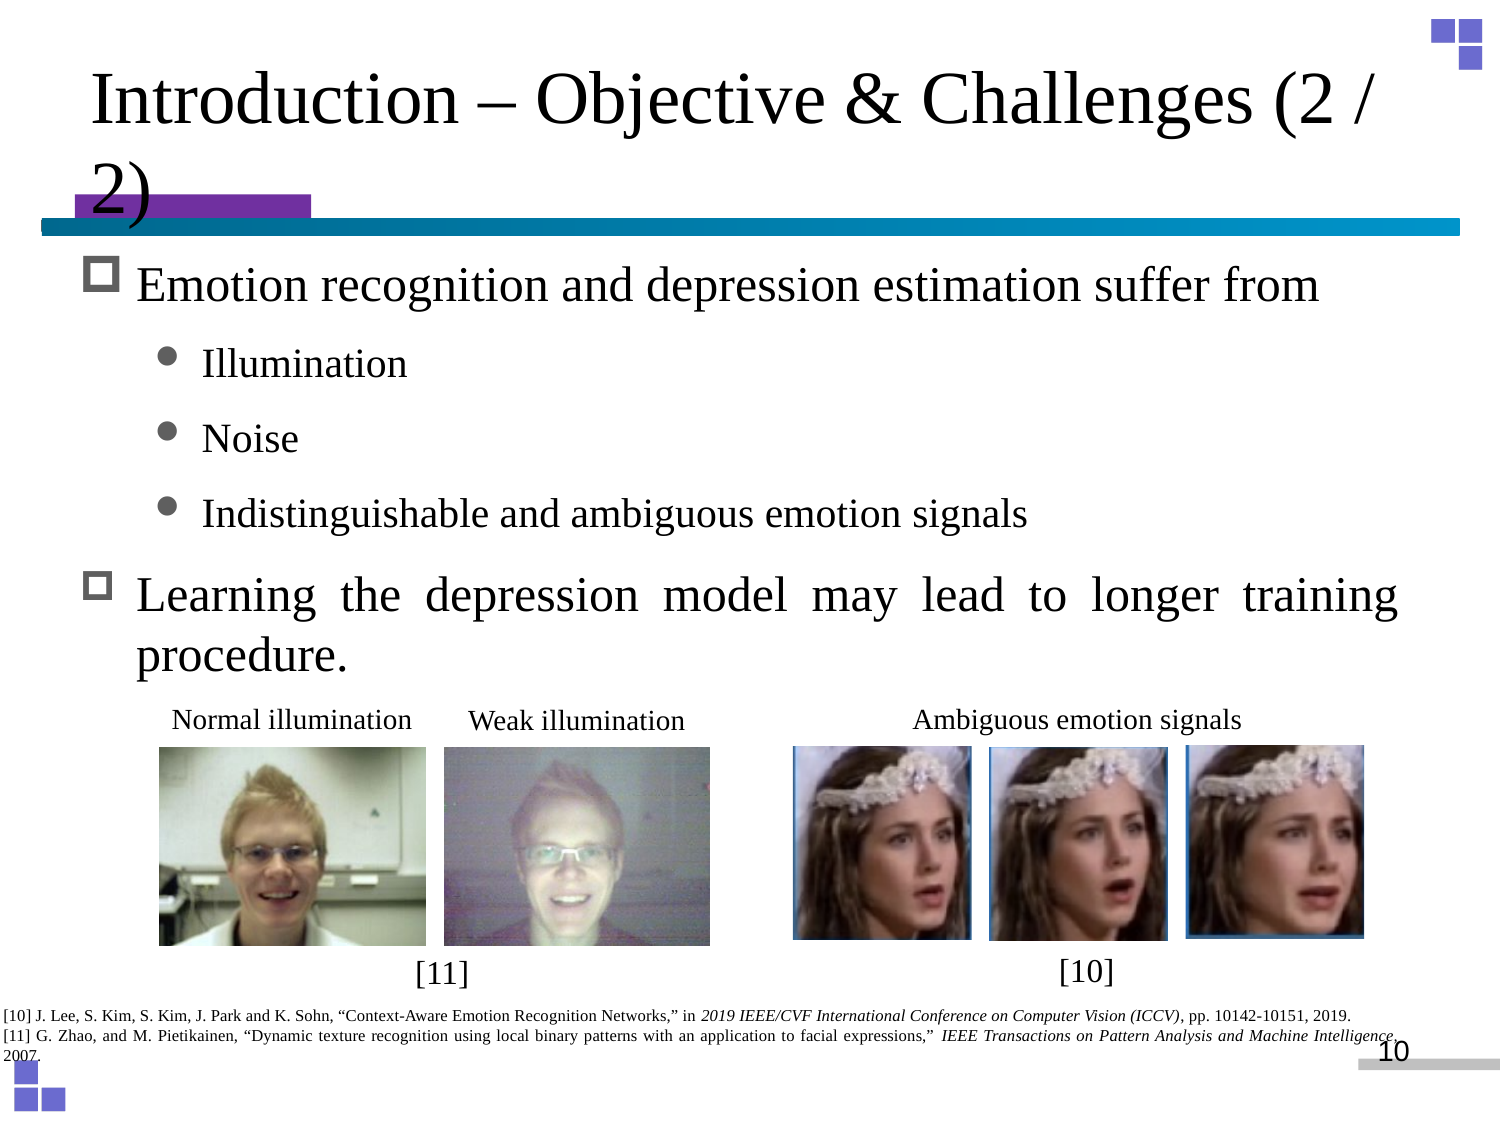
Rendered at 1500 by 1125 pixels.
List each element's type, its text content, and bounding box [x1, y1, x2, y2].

text_box [11] [400, 946, 485, 997]
slide_number 10 [1074, 1024, 1425, 1103]
text_box [10] J. Lee, S. Kim, S. Kim, J. Park and K. Sohn, “Context-Aware Emotion Recognition Networks,” in 2019 IEEE/CVF International Conference on Computer Vision (ICCV), pp. 10142-10151, 2019. [11] G. Zhao, and M. Pietikainen, “Dynamic texture recognition using local binary patterns with an application to facial expressions,” IEEE Transactions on Pattern Analysis and Machine Intelligence, 2007. [0, 997, 1414, 1073]
picture [792, 746, 972, 940]
title Introduction – Objective & Challenges (2 / 2) [75, 45, 1459, 233]
picture [1185, 745, 1365, 939]
text_box [10] [1044, 942, 1130, 997]
picture [989, 747, 1168, 941]
list Emotion recognition and depression estimation suffer from Illumination Noise Indistinguishable and ambiguous emotion signals Learning the depression model may lead to longer training procedure. [64, 243, 1415, 1024]
text_box Ambiguous emotion signals [897, 692, 1258, 743]
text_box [156, 692, 710, 946]
